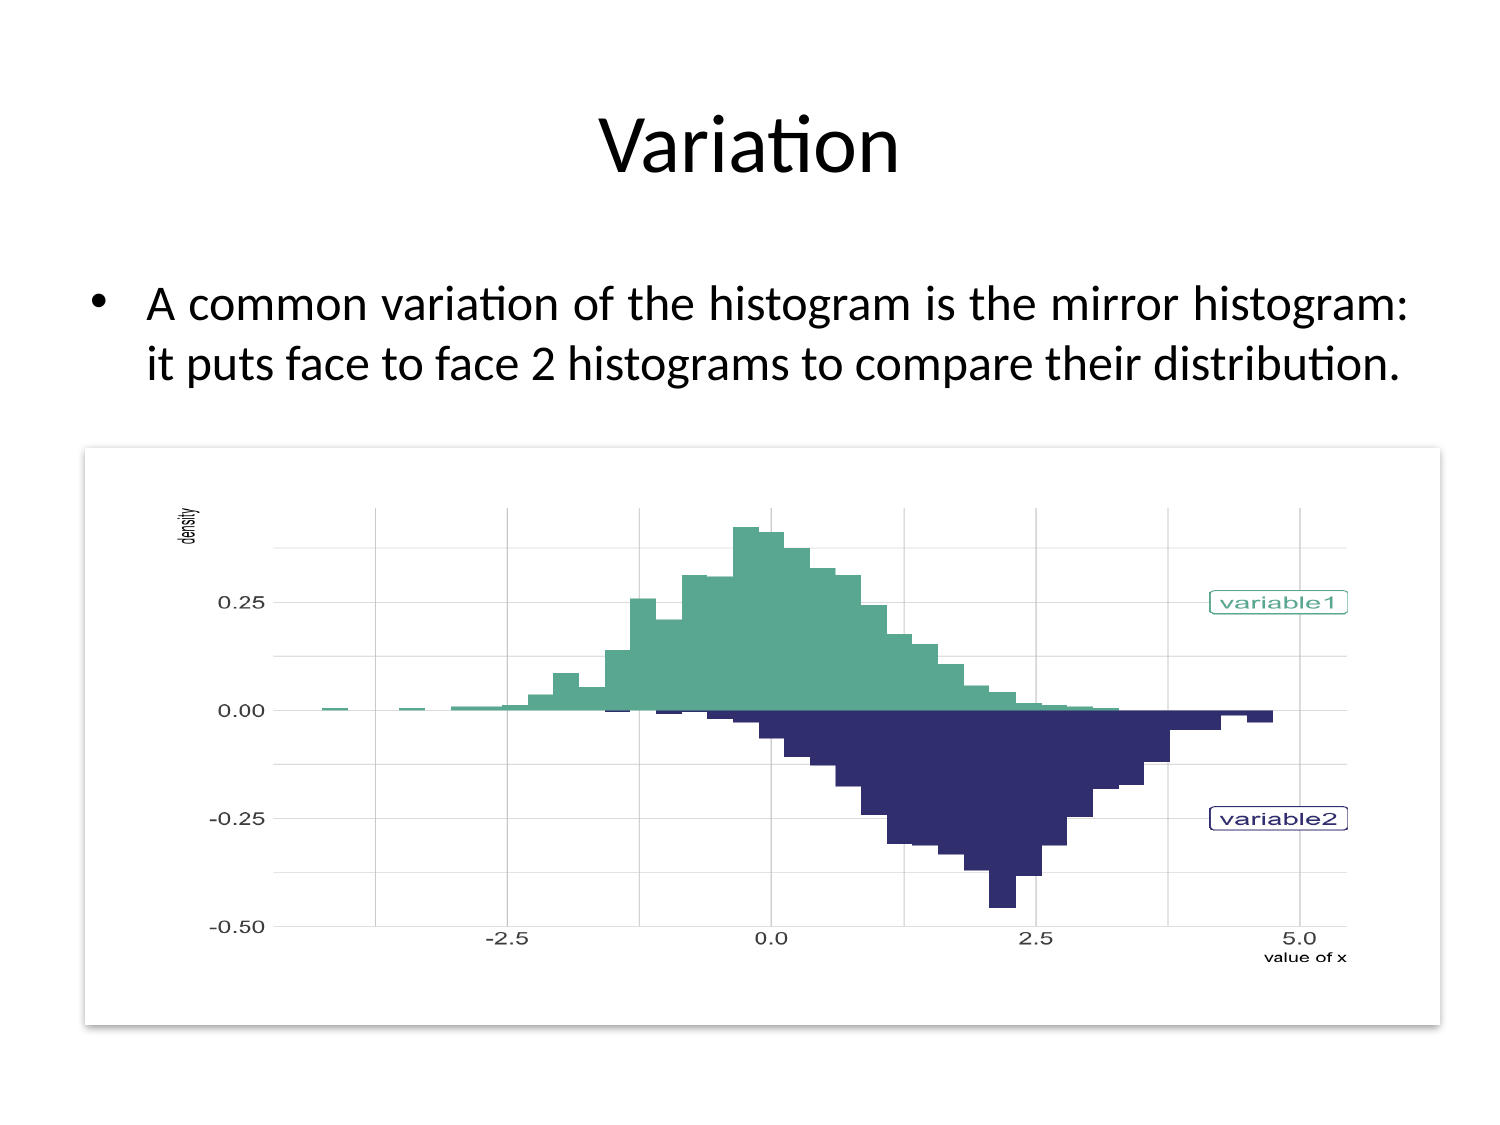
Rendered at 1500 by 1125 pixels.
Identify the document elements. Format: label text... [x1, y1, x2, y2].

list A common variation of the histogram is the mirror histogram: it puts face to face 2 histograms to compare their distribution. [75, 262, 1425, 1005]
picture [99, 462, 1426, 1011]
title Variation [75, 45, 1425, 233]
